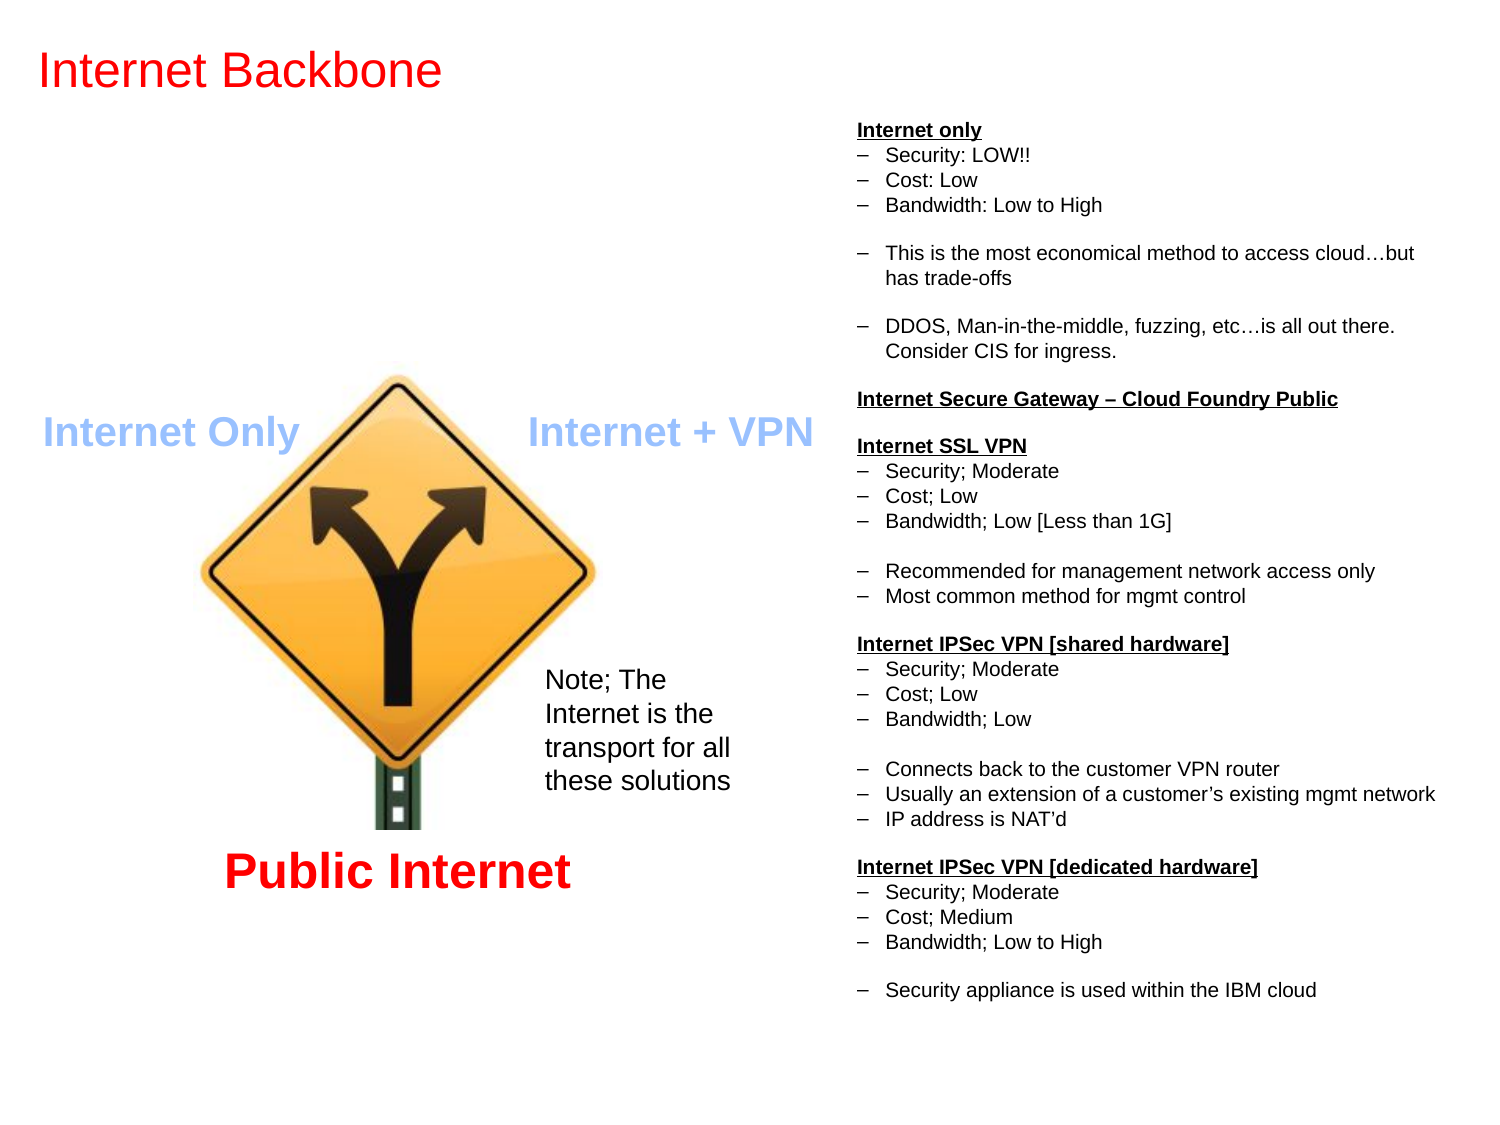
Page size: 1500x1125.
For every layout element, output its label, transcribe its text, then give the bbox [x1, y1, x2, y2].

title Internet Backbone [37, 43, 1463, 232]
text_box Internet only Security: LOW!! Cost: Low Bandwidth: Low to High This is the most economical method to access cloud…but has trade-offs DDOS, Man-in-the-middle, fuzzing, etc…is all out there. Consider CIS for ingress. Internet Secure Gateway – Cloud Foundry Public Internet SSL VPN Security; Moderate Cost; Low Bandwidth; Low [Less than 1G] Recommended for management network access only Most common method for mgmt control Internet IPSec VPN [shared hardware] Security; Moderate Cost; Low Bandwidth; Low Connects back to the customer VPN router Usually an extension of a customer’s existing mgmt network IP address is NAT’d Internet IPSec VPN [dedicated hardware] Security; Moderate Cost; Medium Bandwidth; Low to High Security appliance is used within the IBM cloud [842, 109, 1463, 943]
text_box Note; The Internet is the transport for all these solutions [608, 654, 778, 804]
text_box Internet + VPN [608, 397, 843, 463]
picture [192, 360, 603, 830]
text_box Public Internet [83, 831, 713, 907]
text_box Internet Only [18, 397, 187, 463]
